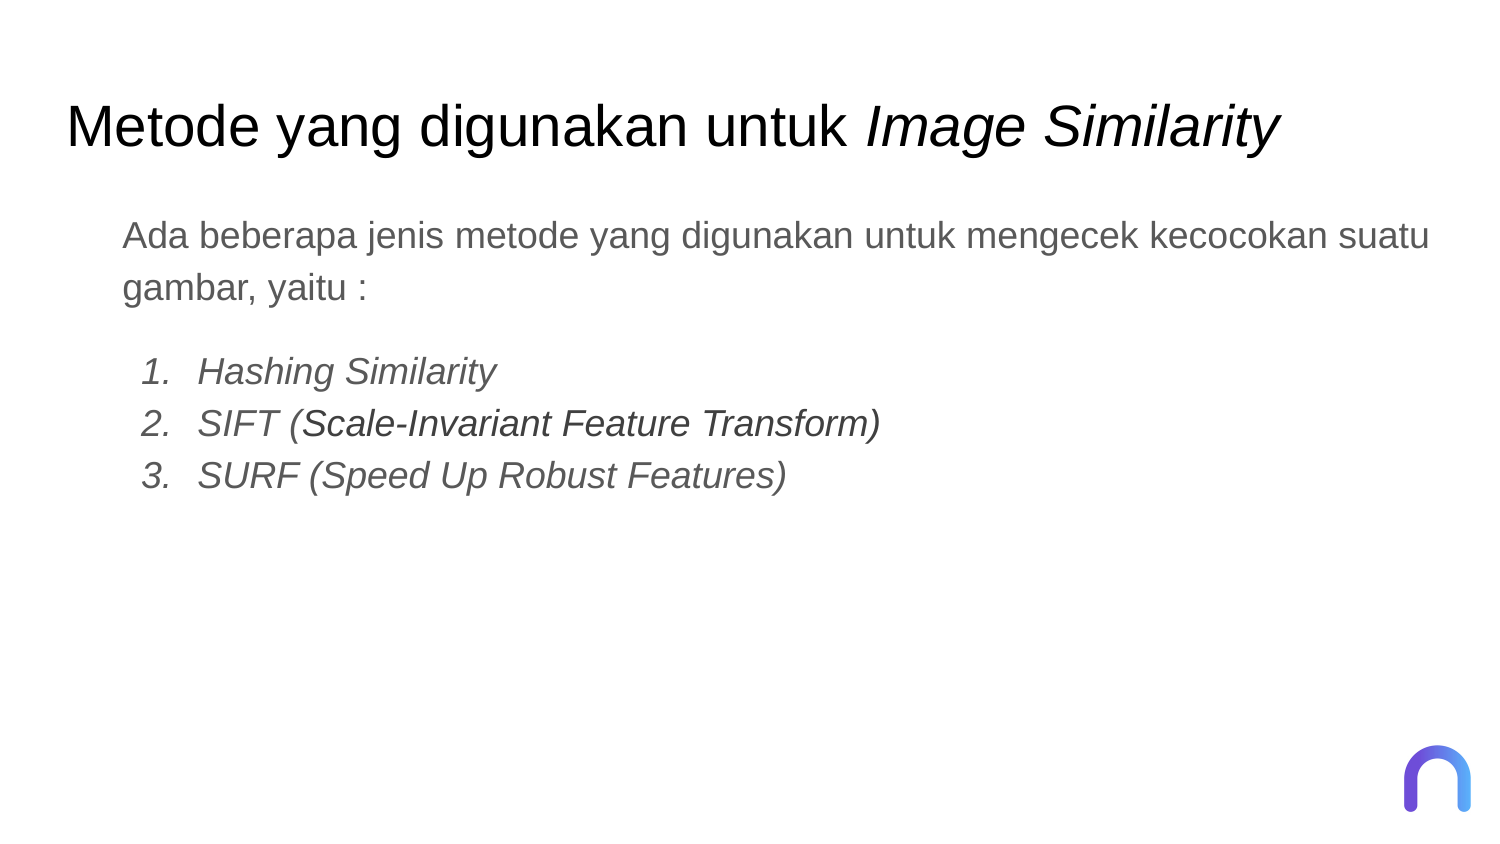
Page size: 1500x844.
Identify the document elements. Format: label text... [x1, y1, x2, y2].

picture [1375, 719, 1500, 844]
list Ada beberapa jenis metode yang digunakan untuk mengecek kecocokan suatu gambar, yaitu : Hashing Similarity SIFT (Scale-Invariant Feature Transform) SURF (Speed Up Robust Features) [107, 189, 1449, 750]
title Metode yang digunakan untuk Image Similarity [51, 72, 1449, 167]
